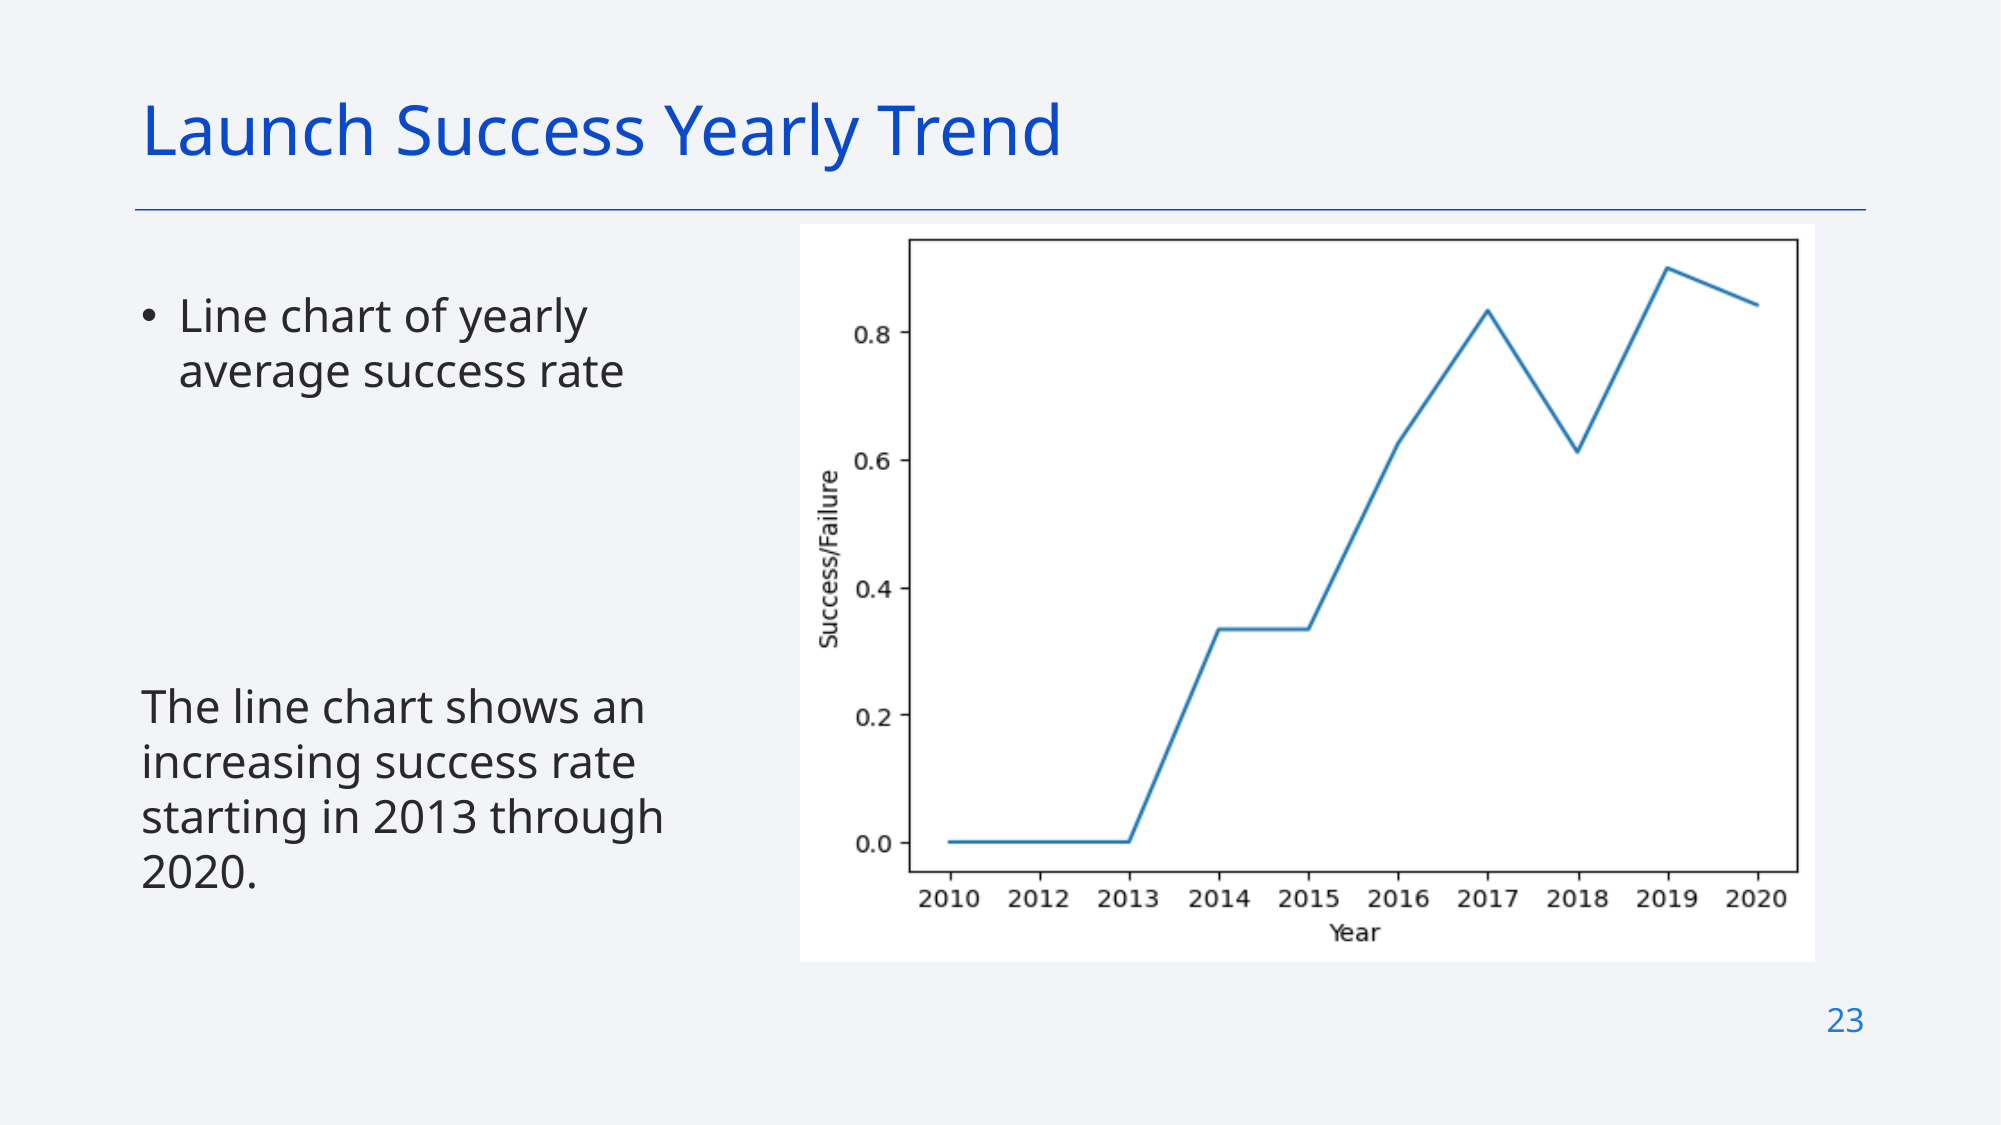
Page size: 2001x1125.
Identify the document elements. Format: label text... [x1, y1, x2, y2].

slide_number 23 [1429, 988, 1880, 1055]
text_box Launch Success Yearly Trend [126, 88, 1852, 179]
picture [0, 0, 2001, 1125]
list Line chart of yearly average success rate The line chart shows an increasing success rate starting in 2013 through 2020. [126, 279, 772, 1037]
